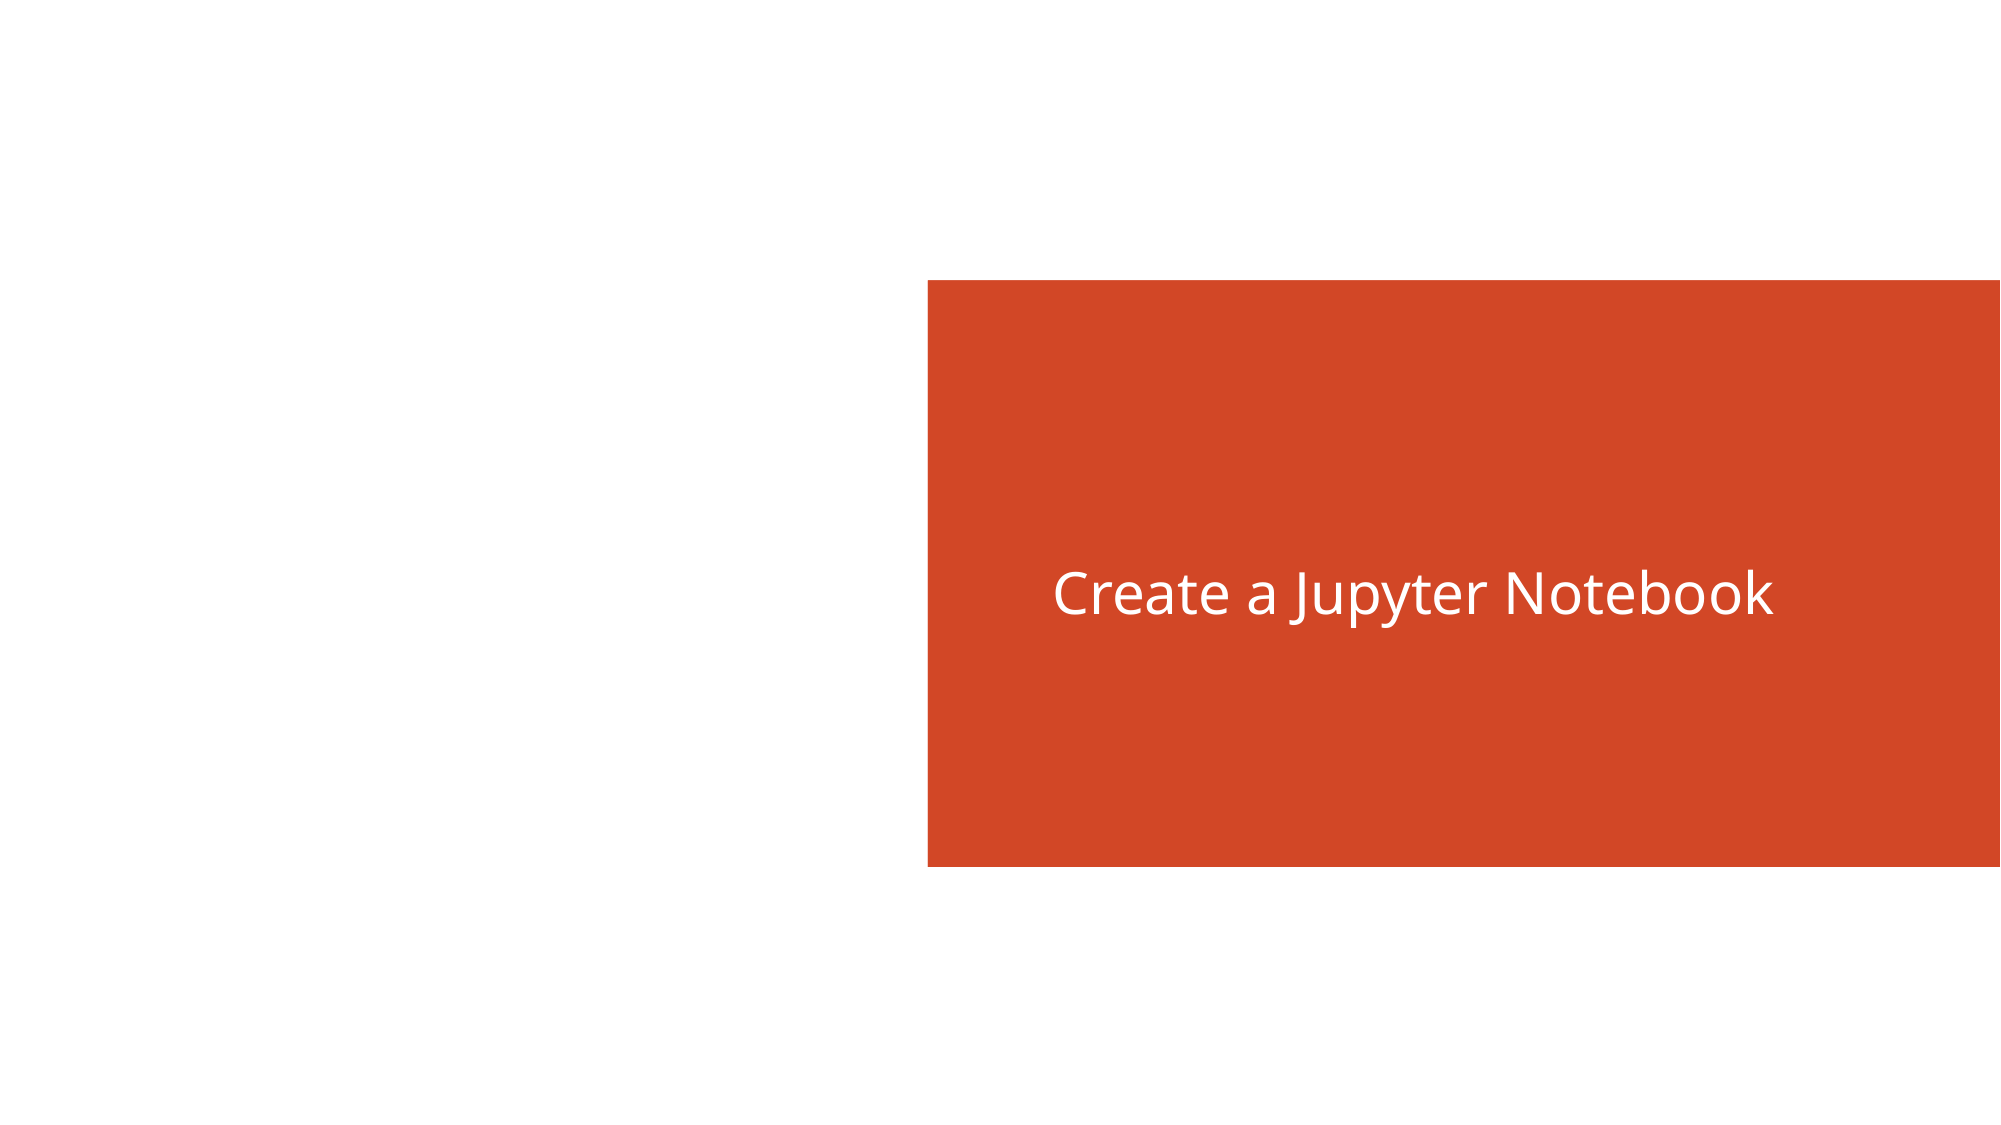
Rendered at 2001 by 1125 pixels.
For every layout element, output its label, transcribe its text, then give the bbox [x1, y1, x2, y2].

list Create a Jupyter Notebook [1037, 394, 1902, 753]
